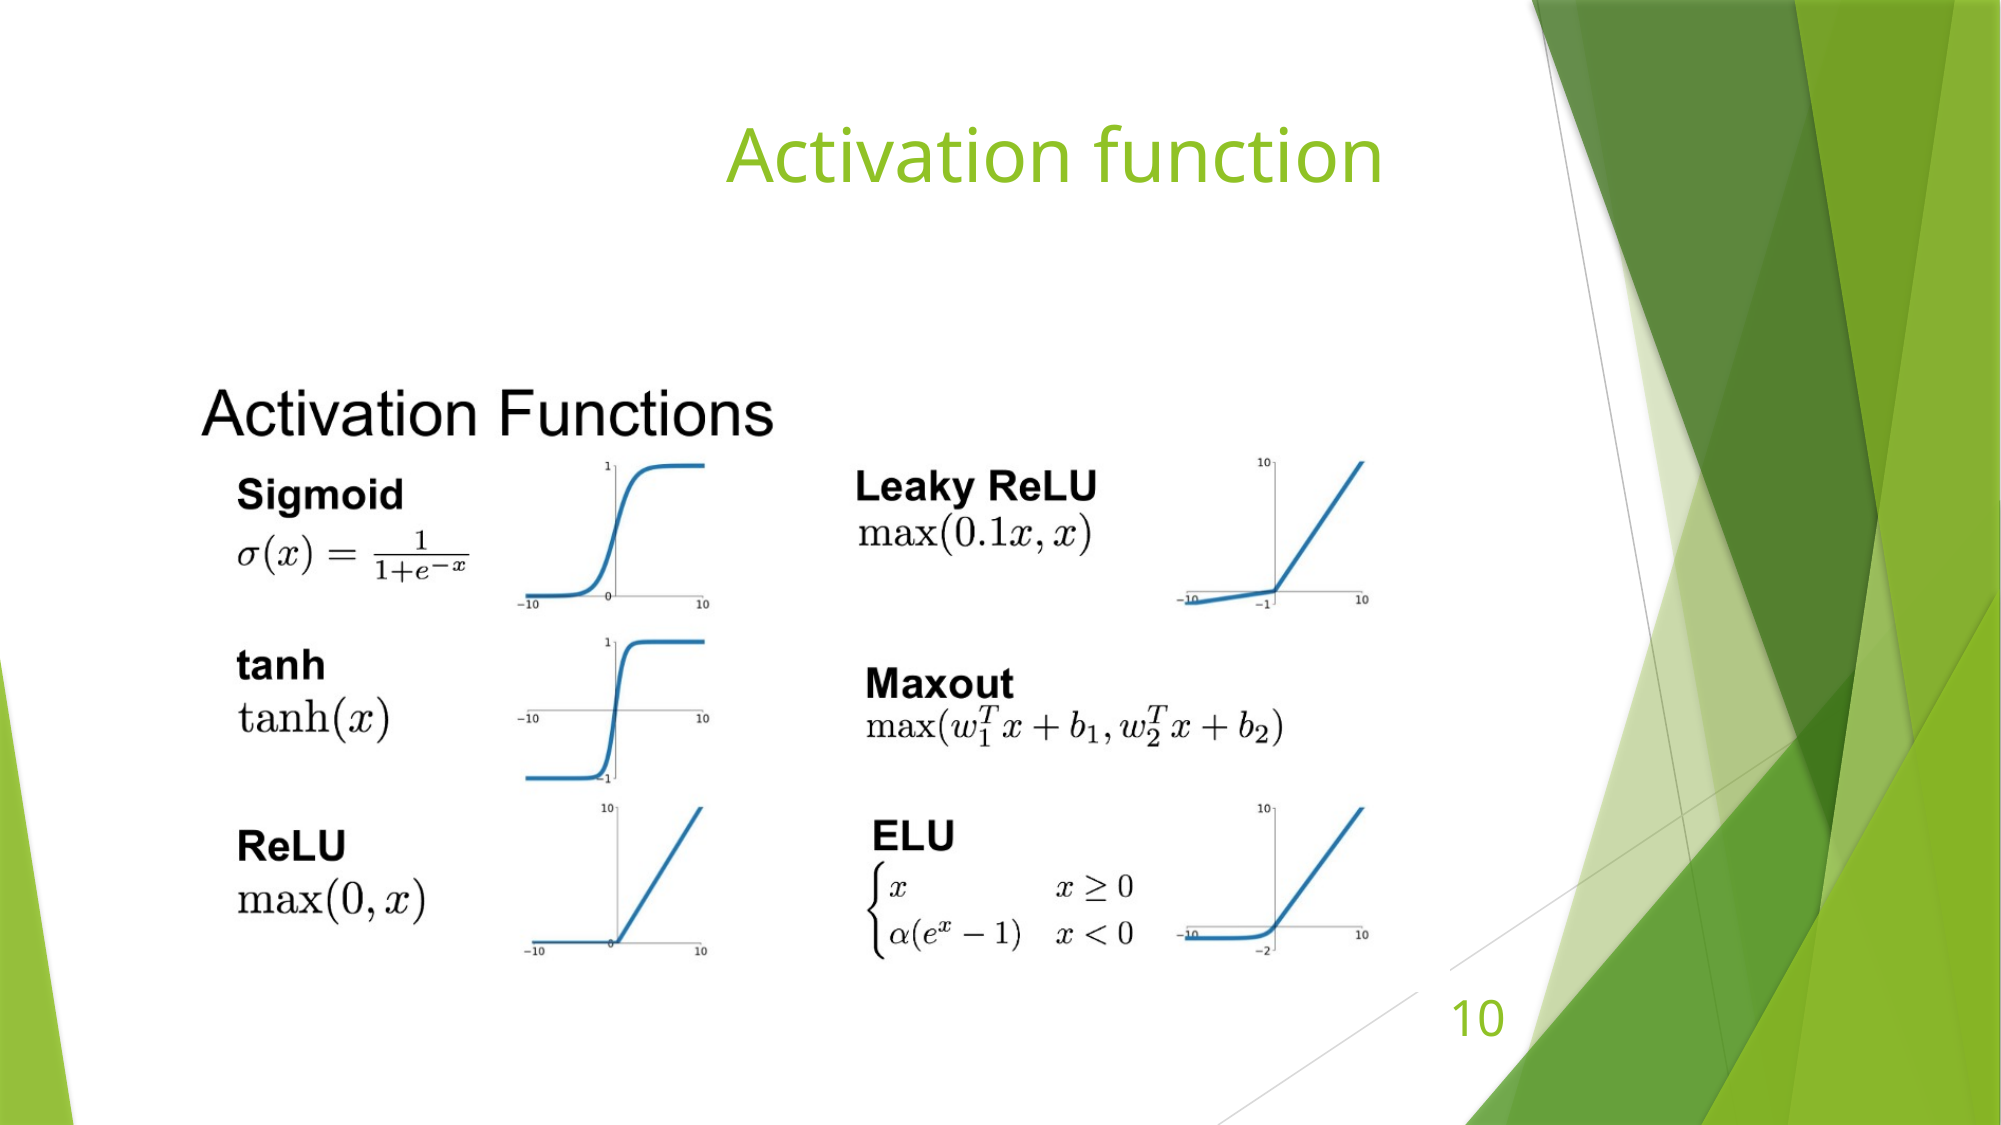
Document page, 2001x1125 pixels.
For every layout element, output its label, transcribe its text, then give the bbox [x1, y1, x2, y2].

title Activation function [111, 99, 1522, 317]
slide_number 10 [1369, 991, 1522, 1051]
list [182, 353, 1451, 992]
